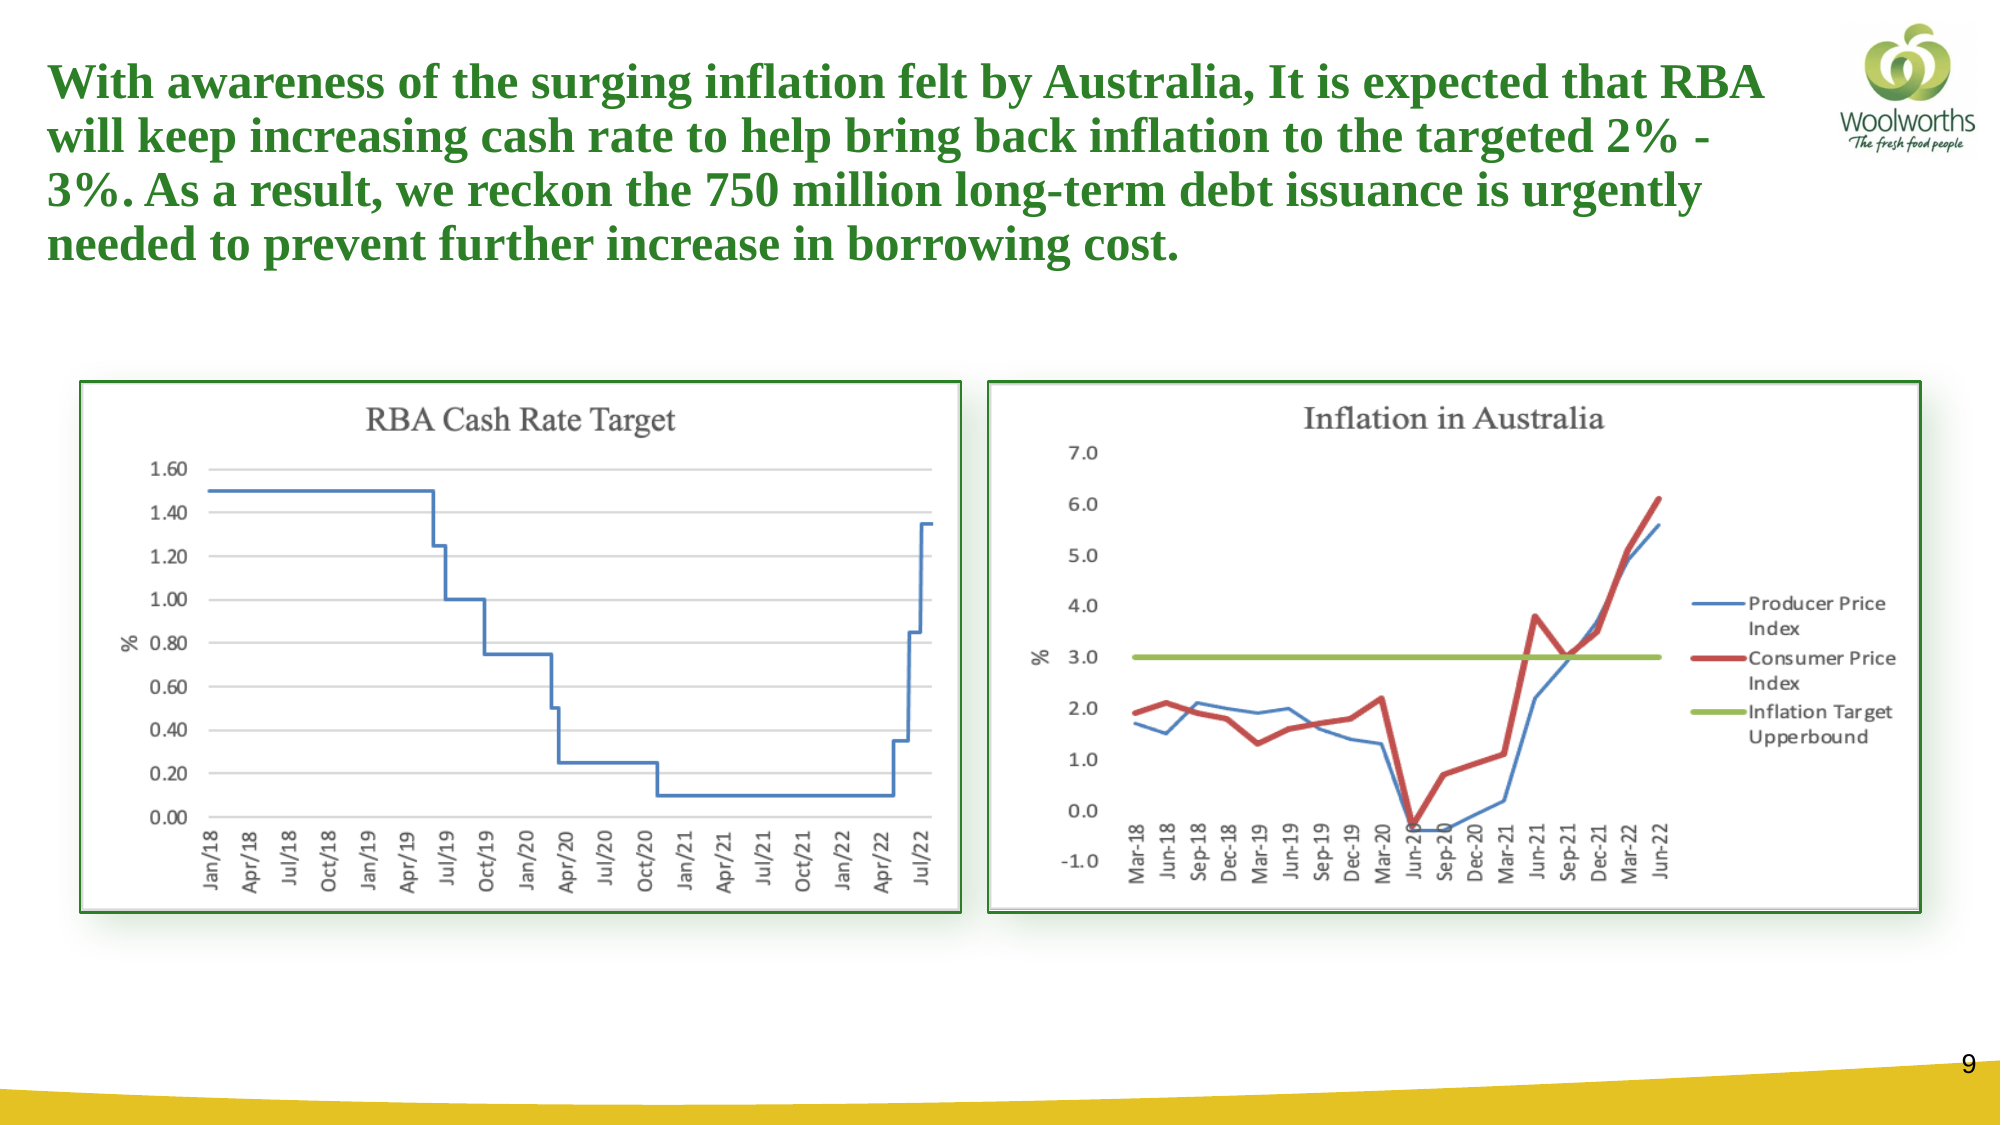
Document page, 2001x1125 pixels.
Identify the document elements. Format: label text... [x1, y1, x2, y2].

picture [989, 382, 1920, 912]
slide_number ‹#› [1871, 1038, 1992, 1125]
text_box With awareness of the surging inflation felt by Australia, It is expected that RBA will keep increasing cash rate to help bring back inflation to the targeted 2% - 3%. As a result, we reckon the 750 million long-term debt issuance is urgently needed to prevent further increase in borrowing cost. [35, 55, 1783, 283]
picture [80, 382, 960, 912]
picture [1838, 19, 1979, 159]
